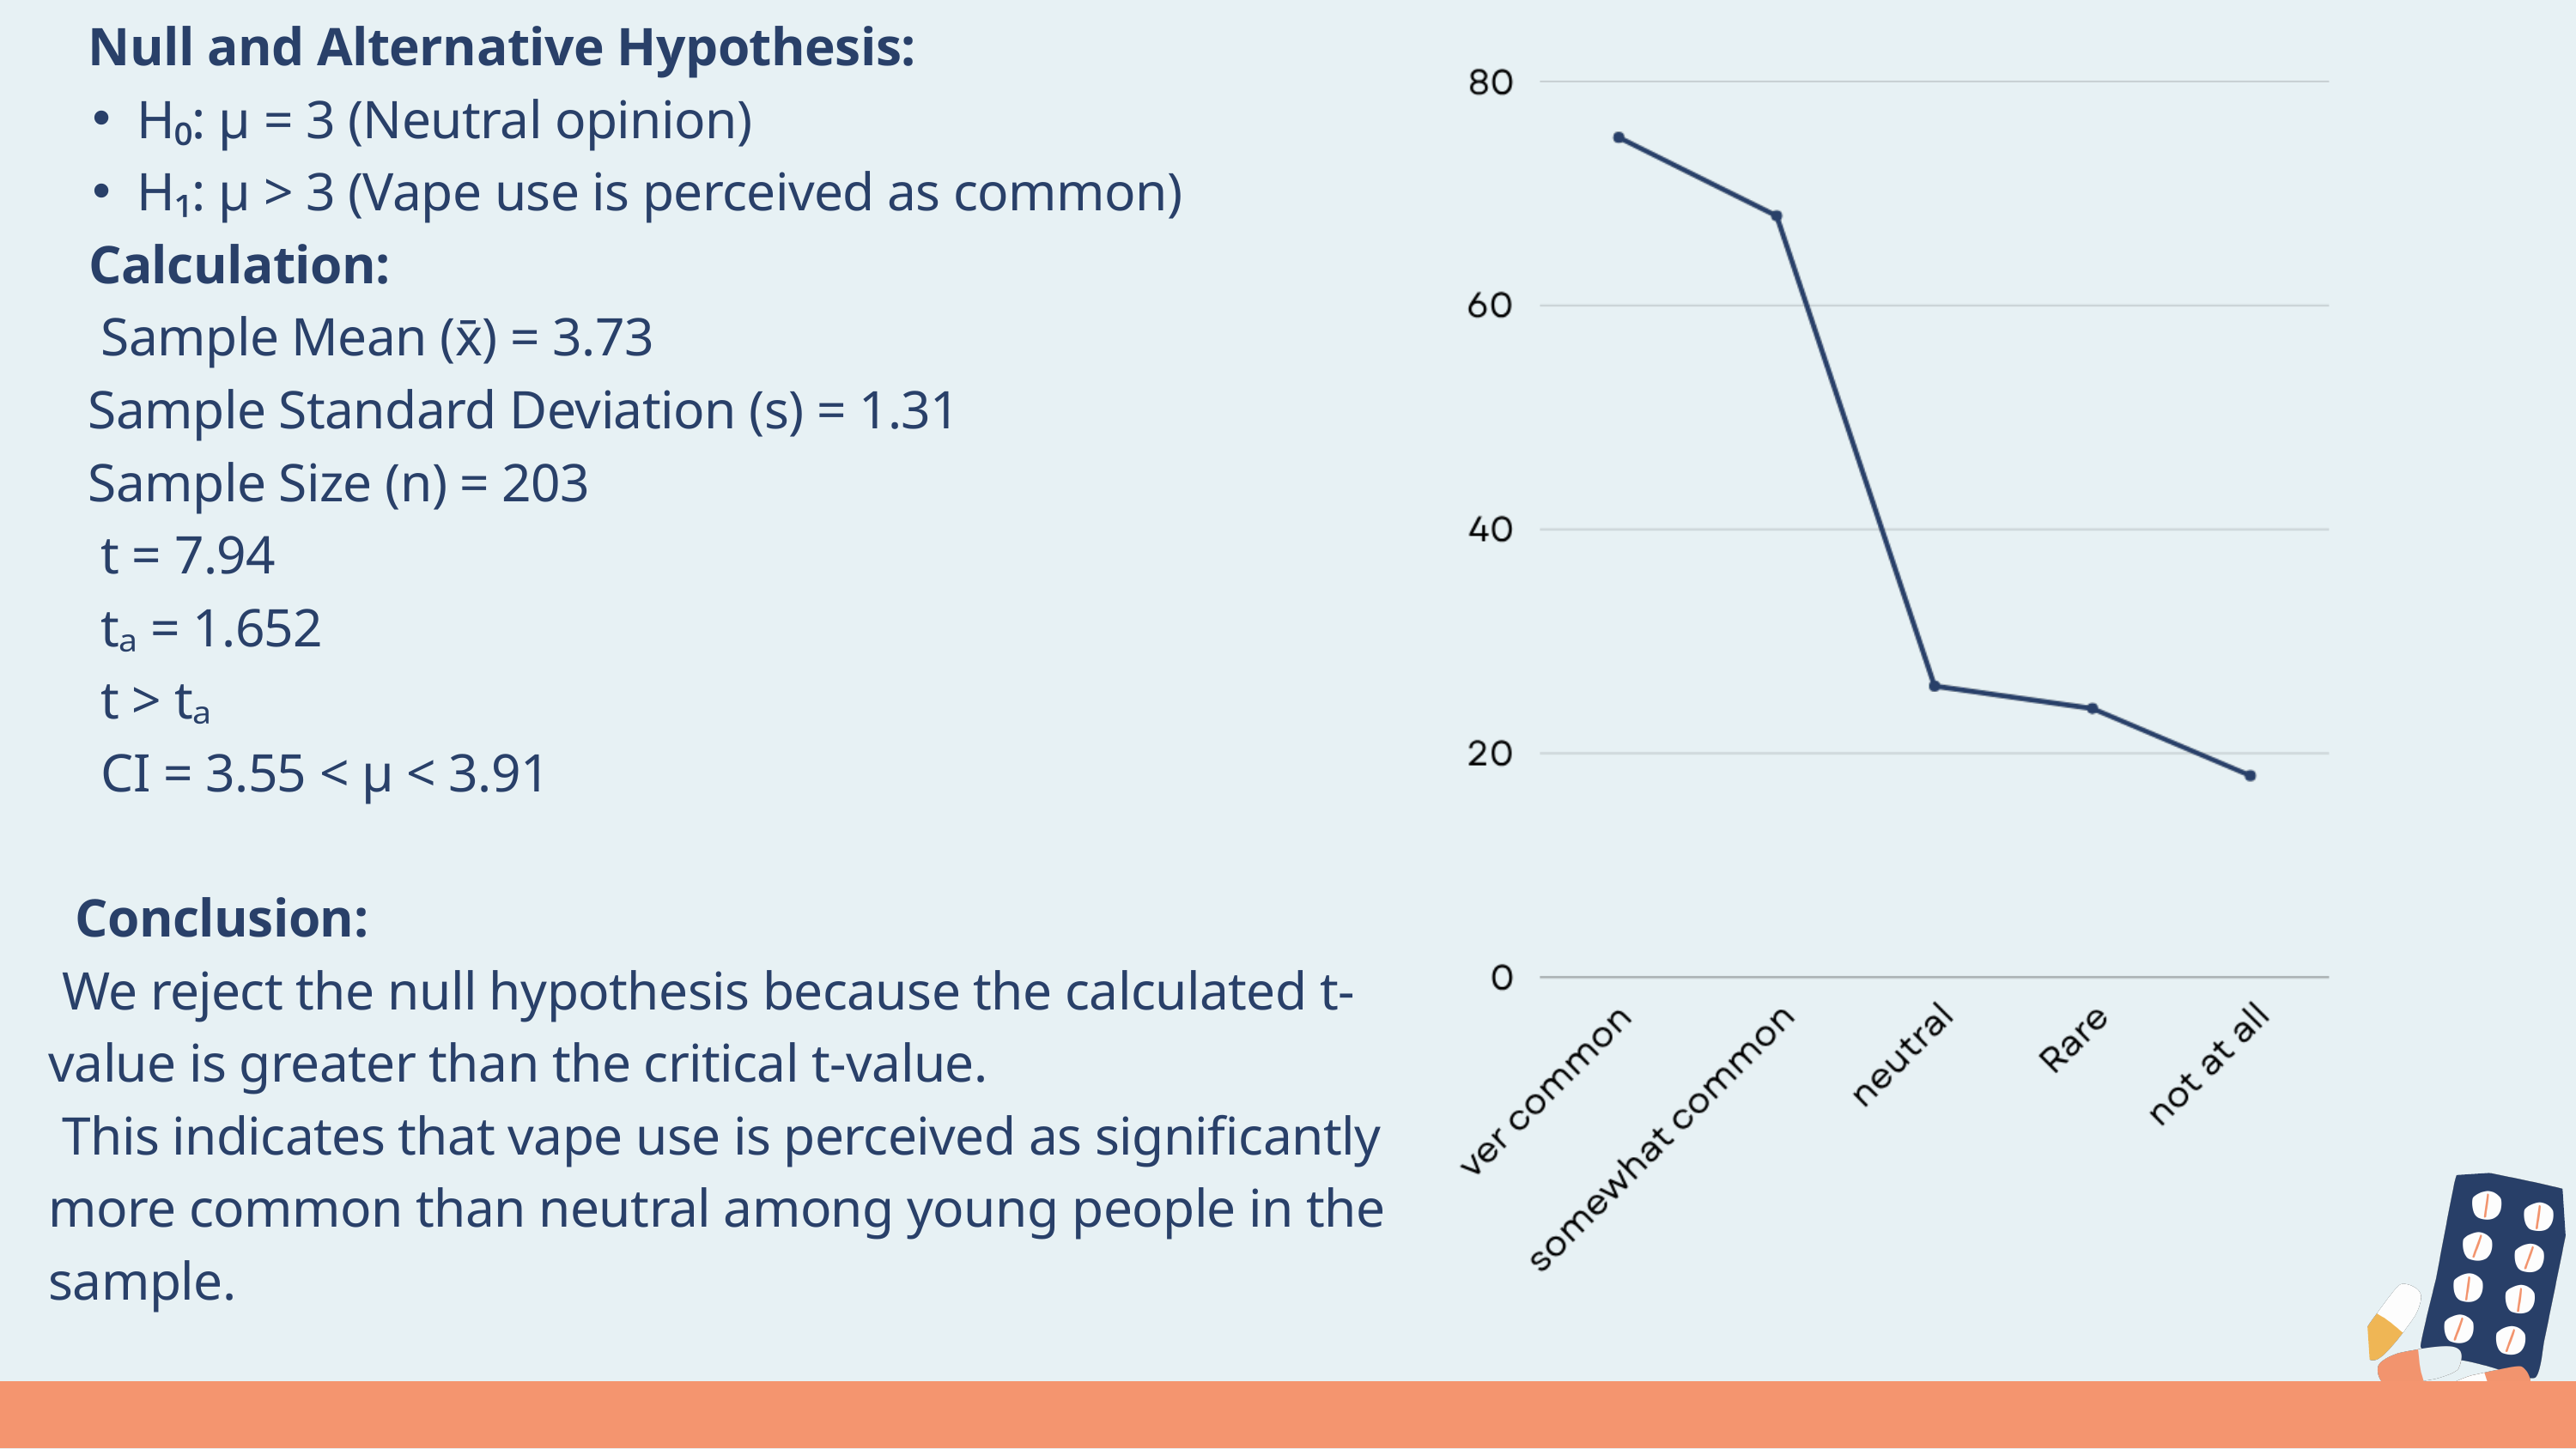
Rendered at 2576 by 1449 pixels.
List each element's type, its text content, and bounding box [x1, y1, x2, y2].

text_box Null and Alternative Hypothesis: H₀: μ = 3 (Neutral opinion) H₁: μ > 3 (Vape use is perceived as common) Calculation: Sample Mean (x̄) = 3.73 Sample Standard Deviation (s) = 1.31 Sample Size (n) = 203 t = 7.94 tₐ = 1.652 t > tₐ CI = 3.55 < μ < 3.91 Conclusion: We reject the null hypothesis because the calculated t-value is greater than the critical t-value. This indicates that vape use is perceived as significantly more common than neutral among young people in the sample. [48, 3, 1297, 1380]
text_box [0, 1380, 2576, 1449]
text_box [2488, 1167, 2575, 1380]
picture [1302, 0, 2485, 1431]
